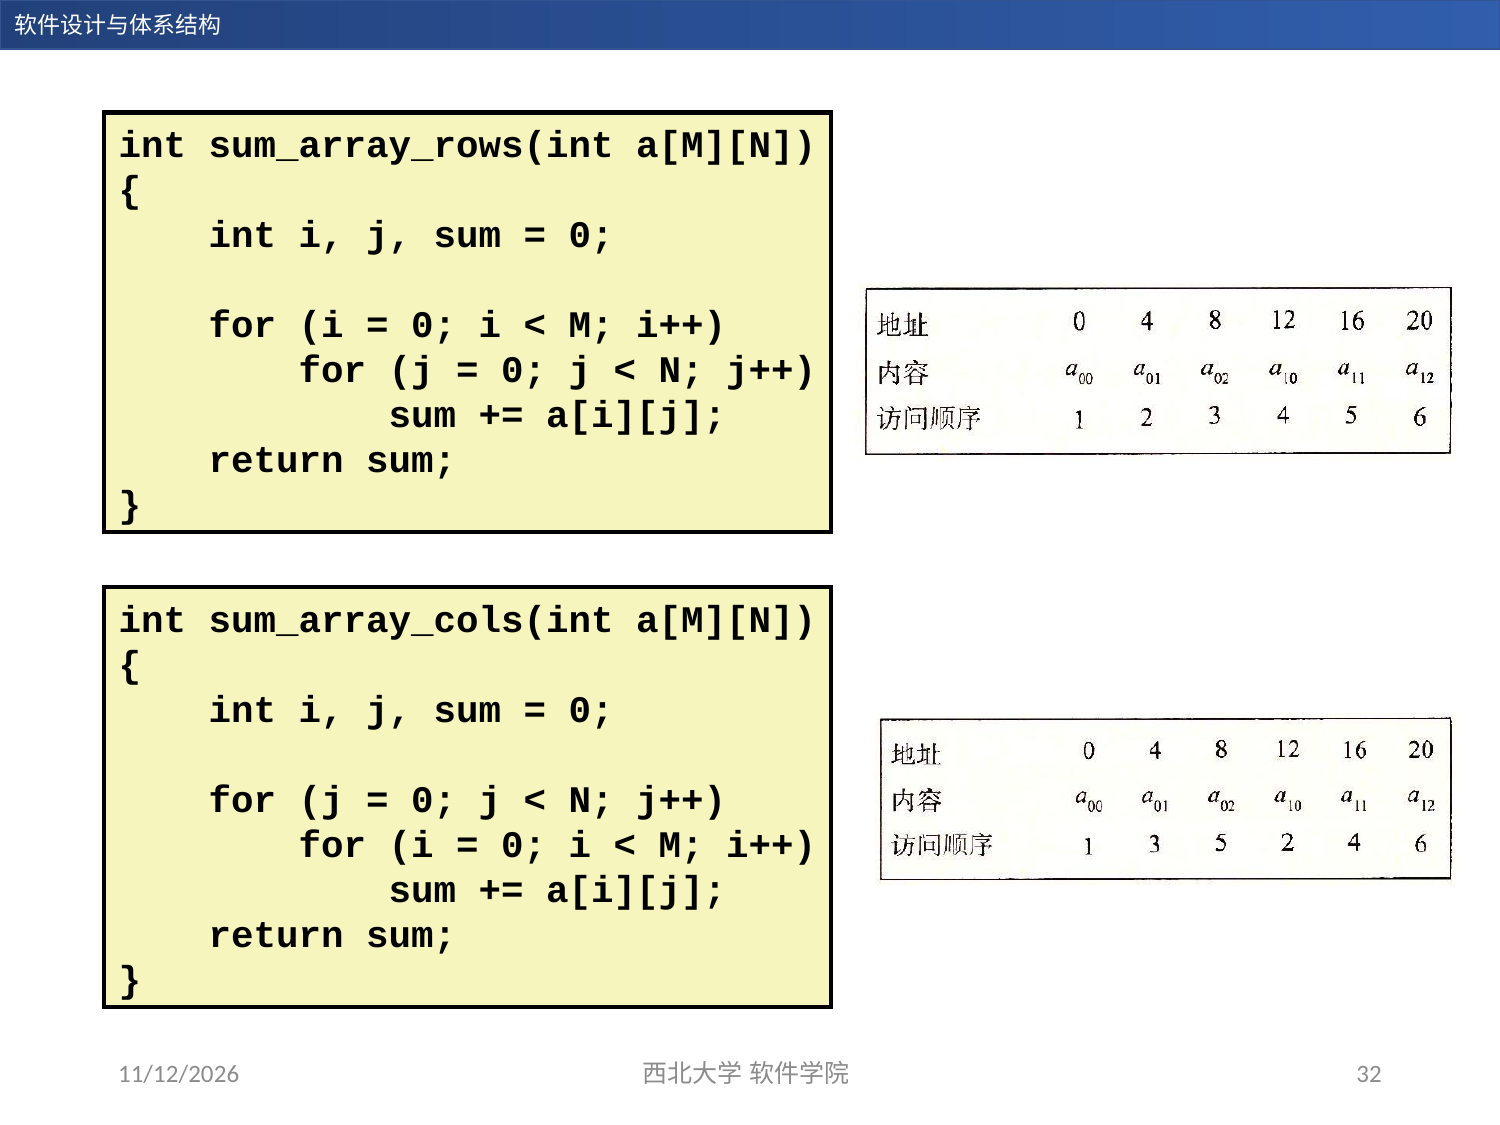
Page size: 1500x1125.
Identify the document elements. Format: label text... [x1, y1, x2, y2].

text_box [854, 281, 1458, 886]
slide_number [103, 1042, 441, 1103]
text_box int sum_array_cols(int a[M][N]) { int i, j, sum = 0; for (j = 0; j < N; j++) for (i = 0; i < M; i++) sum += a[i][j]; return sum; } [103, 587, 831, 1008]
slide_number 32 [1059, 1042, 1397, 1103]
text_box int sum_array_rows(int a[M][N]) { int i, j, sum = 0; for (i = 0; i < M; i++) for (j = 0; j < N; j++) sum += a[i][j]; return sum; } [103, 112, 831, 533]
footer 西北大学 软件学院 [496, 1042, 1004, 1103]
